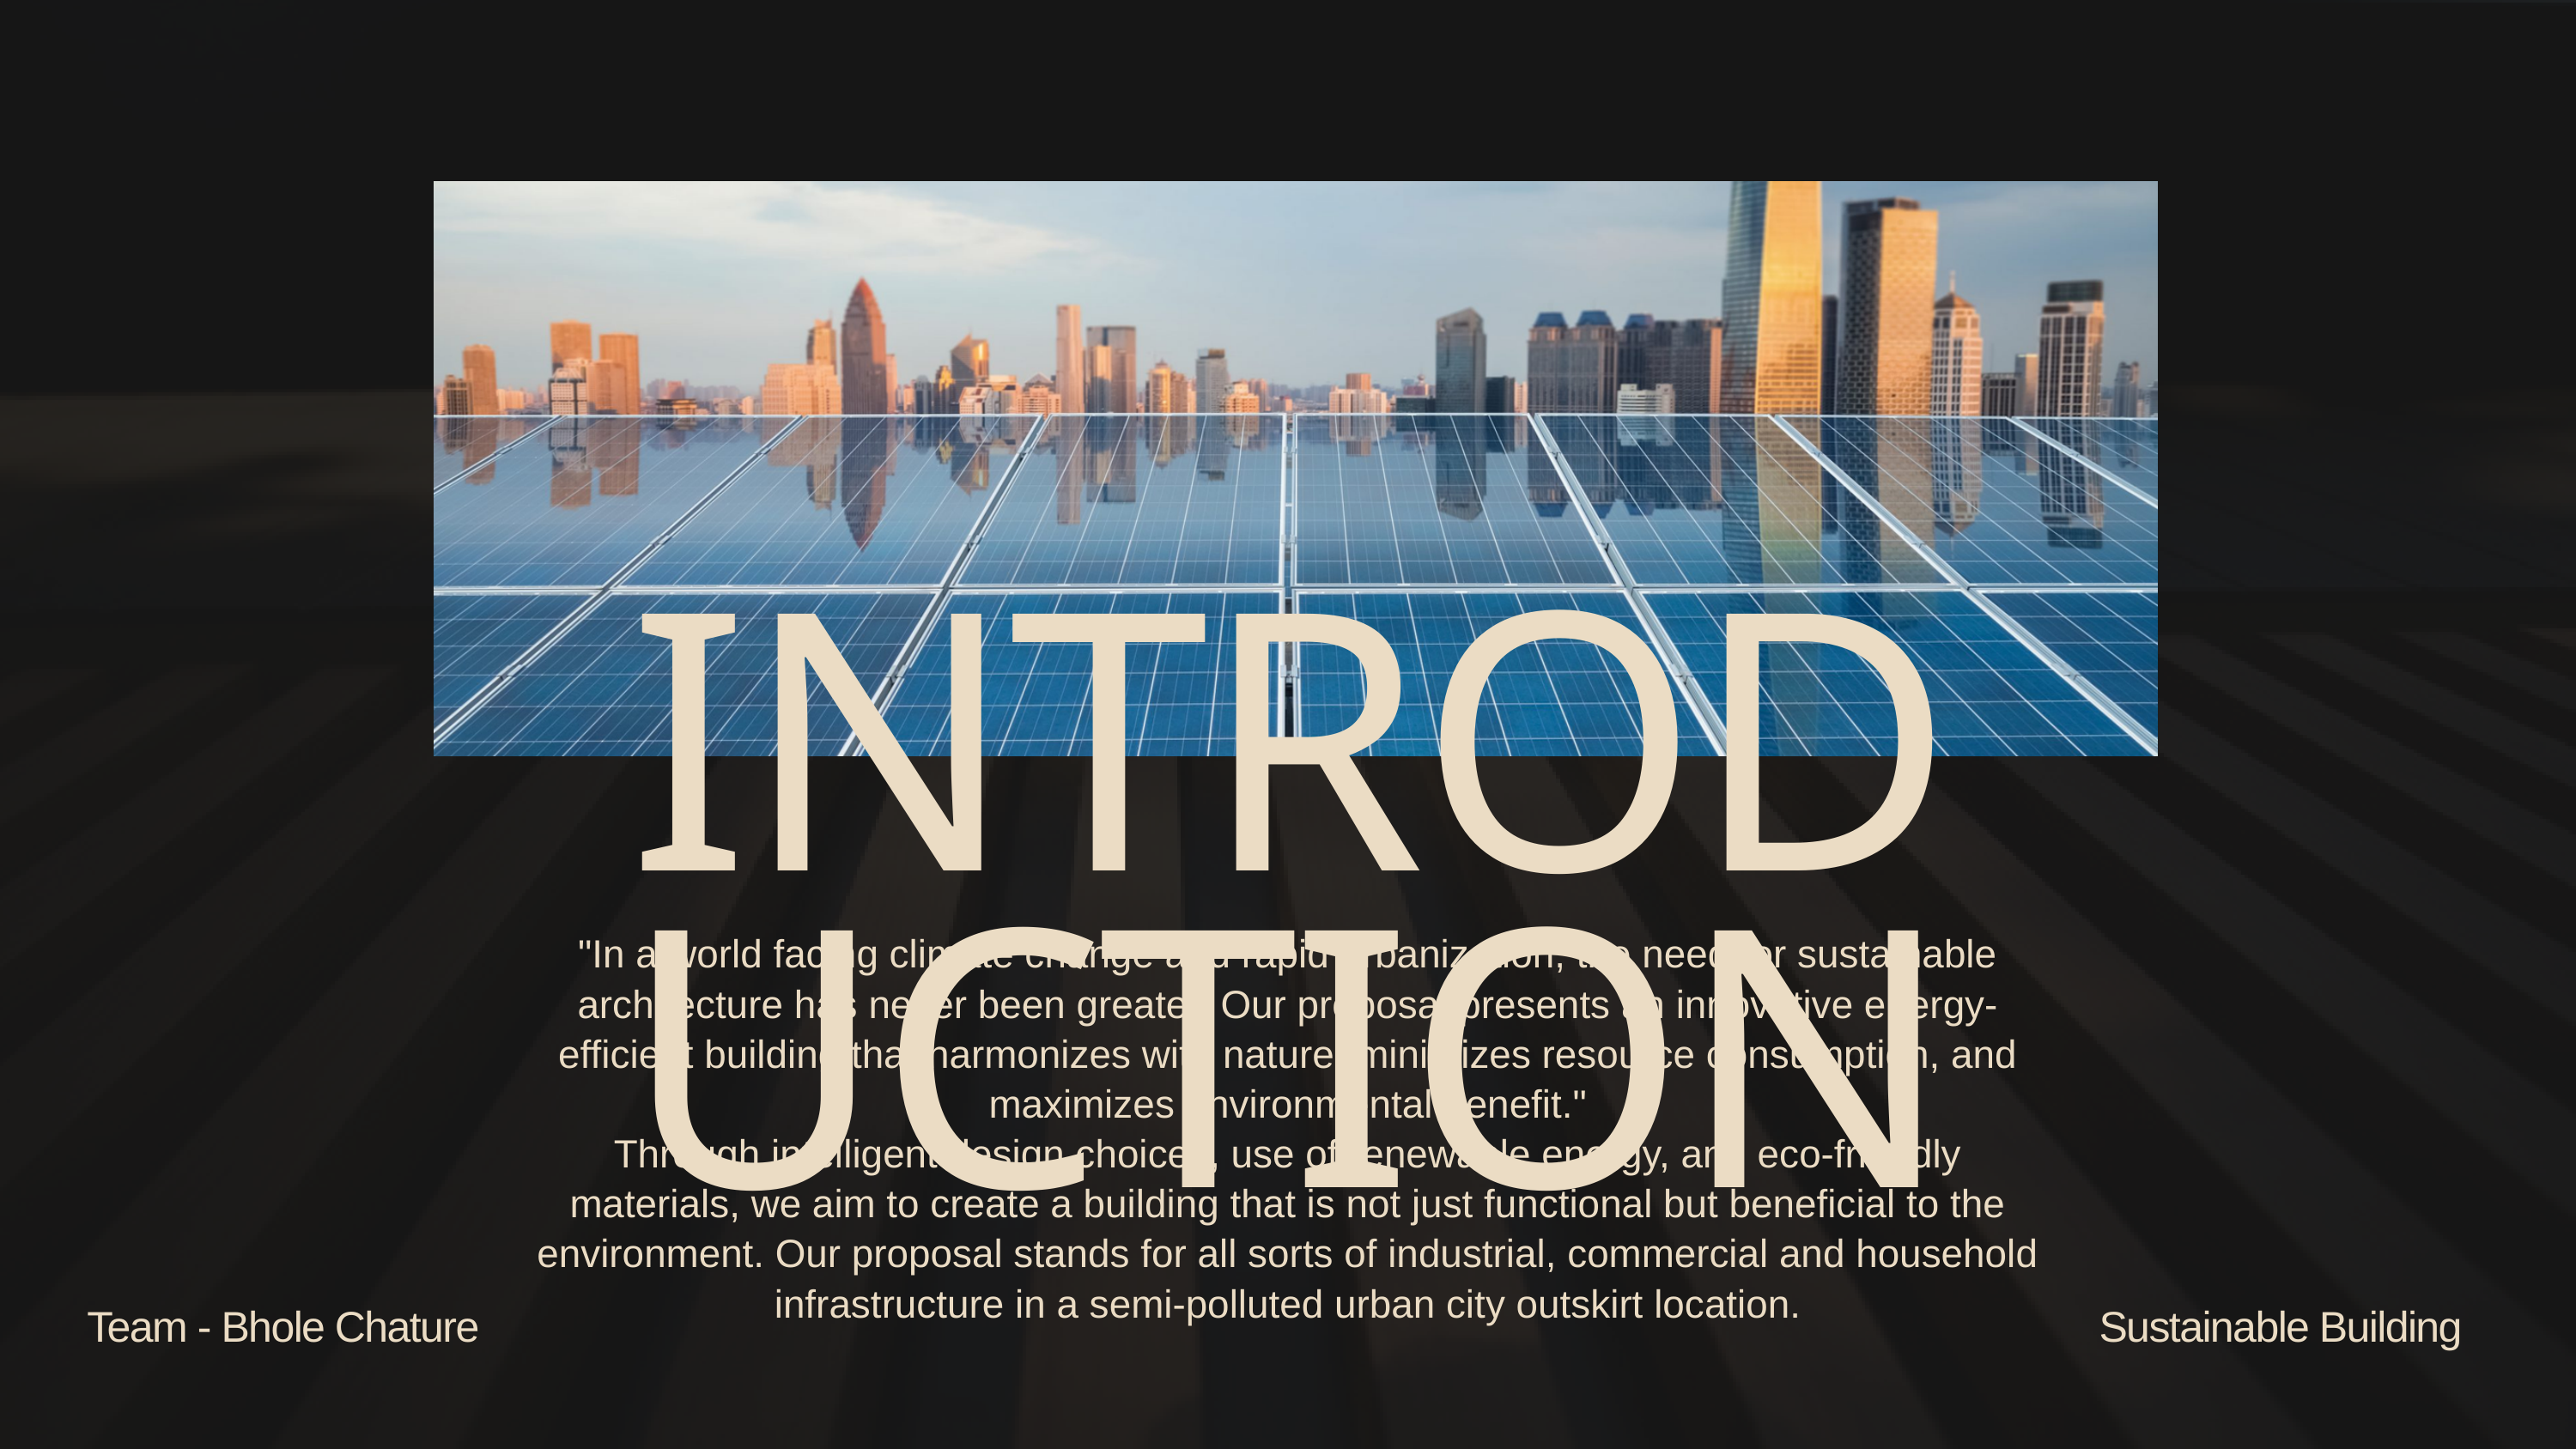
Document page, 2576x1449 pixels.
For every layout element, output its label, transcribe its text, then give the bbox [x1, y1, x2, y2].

text_box INTRODUCTION [552, 766, 2024, 925]
text_box Team - Bhole Chature [87, 1312, 553, 1351]
text_box [0, 0, 2576, 1449]
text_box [434, 180, 2158, 756]
text_box Sustainable Building [1996, 1312, 2463, 1351]
text_box "In a world facing climate change and rapid urbanization, the need for sustainable architecture has never been greater. Our proposal presents an innovative energy-efficient building that harmonizes with nature, minimizes resource consumption, and maximizes environmental benefit." Through intelligent design choices, use of renewable energy, and eco-friendly materials, we aim to create a building that is not just functional but beneficial to the environment. Our proposal stands for all sorts of industrial, commercial and household infrastructure in a semi-polluted urban city outskirt location. [524, 925, 2051, 1376]
